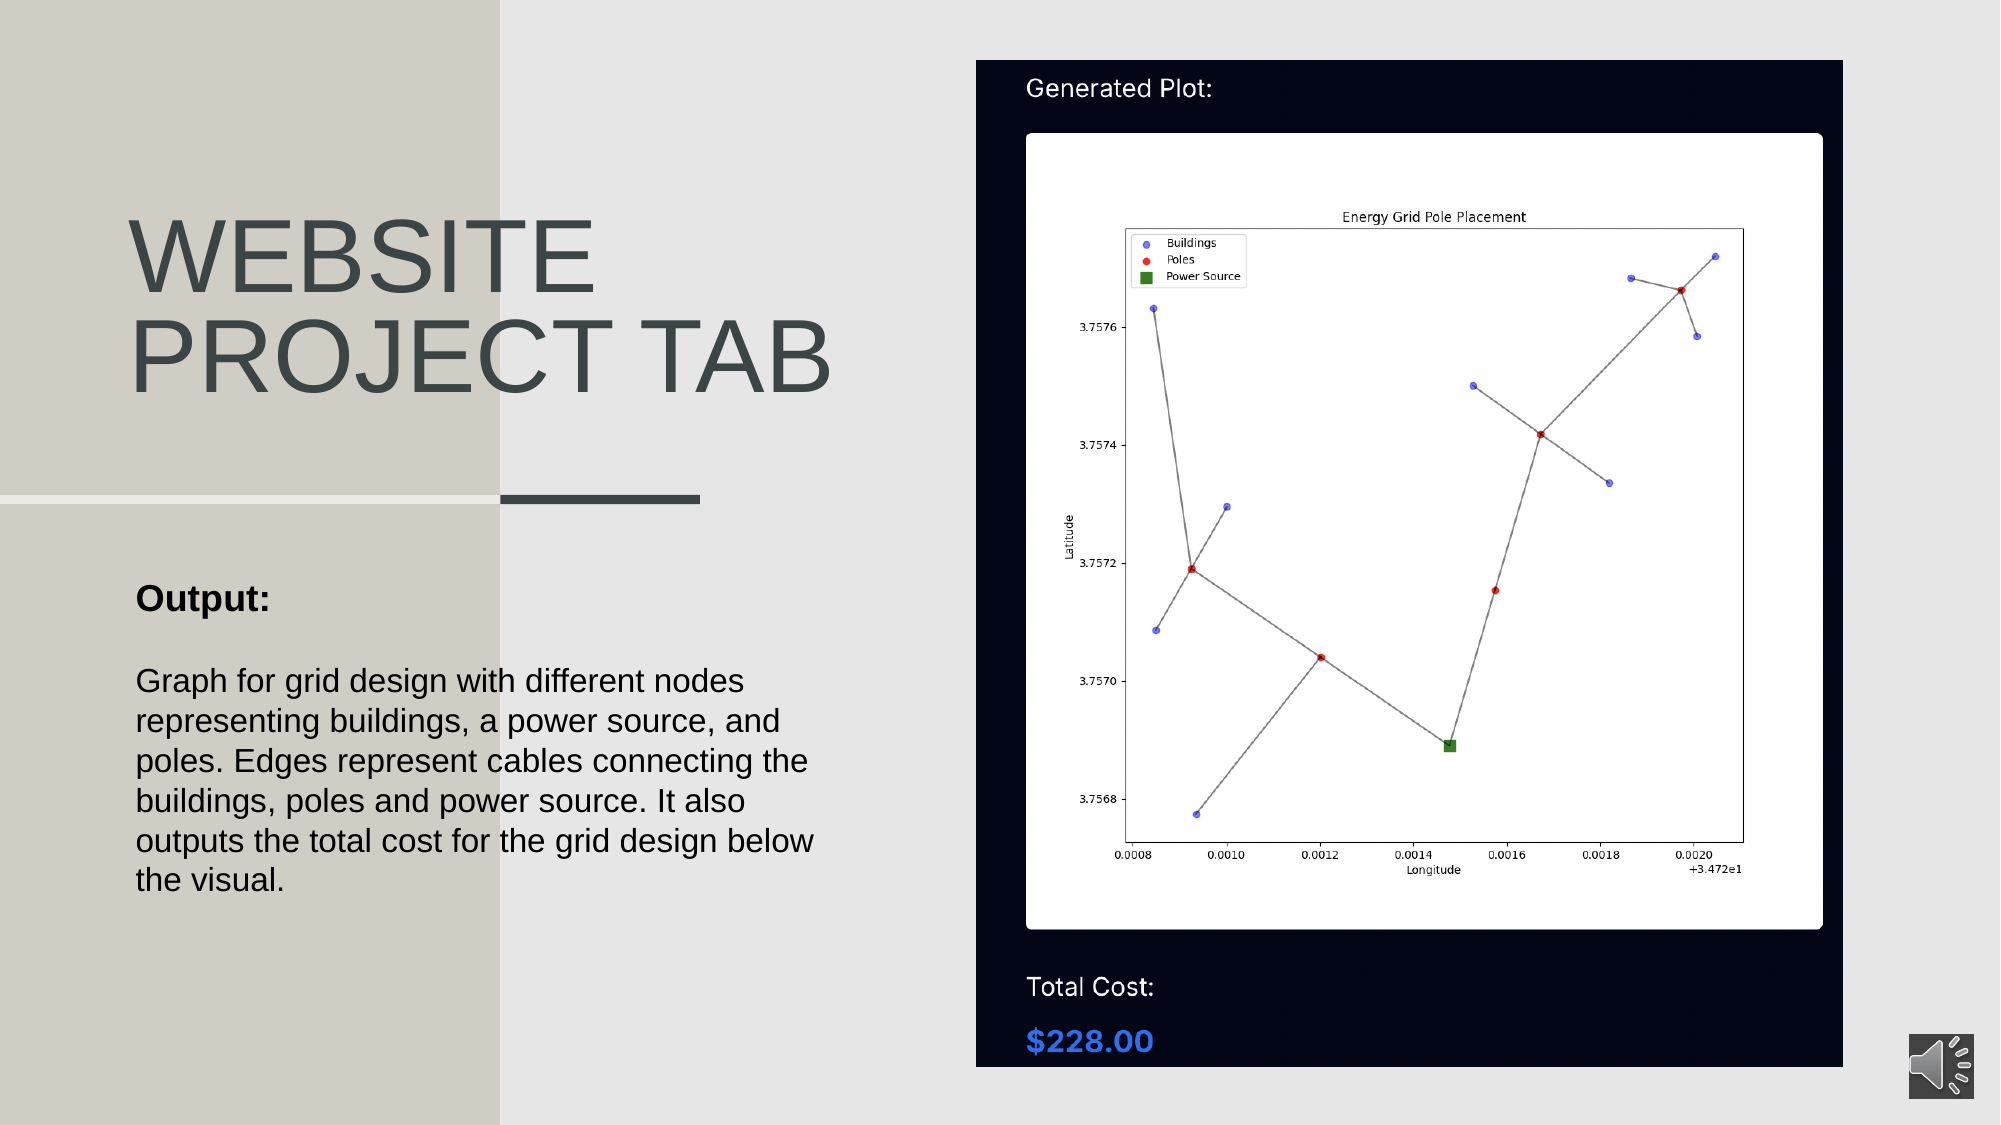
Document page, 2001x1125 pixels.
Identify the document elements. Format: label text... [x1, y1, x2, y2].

title website project tab [113, 205, 909, 482]
text_box Output: Graph for grid design with different nodes representing buildings, a power source, and poles. Edges represent cables connecting the buildings, poles and power source. It also outputs the total cost for the grid design below the visual. [120, 566, 855, 952]
picture [976, 59, 1843, 1067]
picture [1908, 1033, 1975, 1100]
